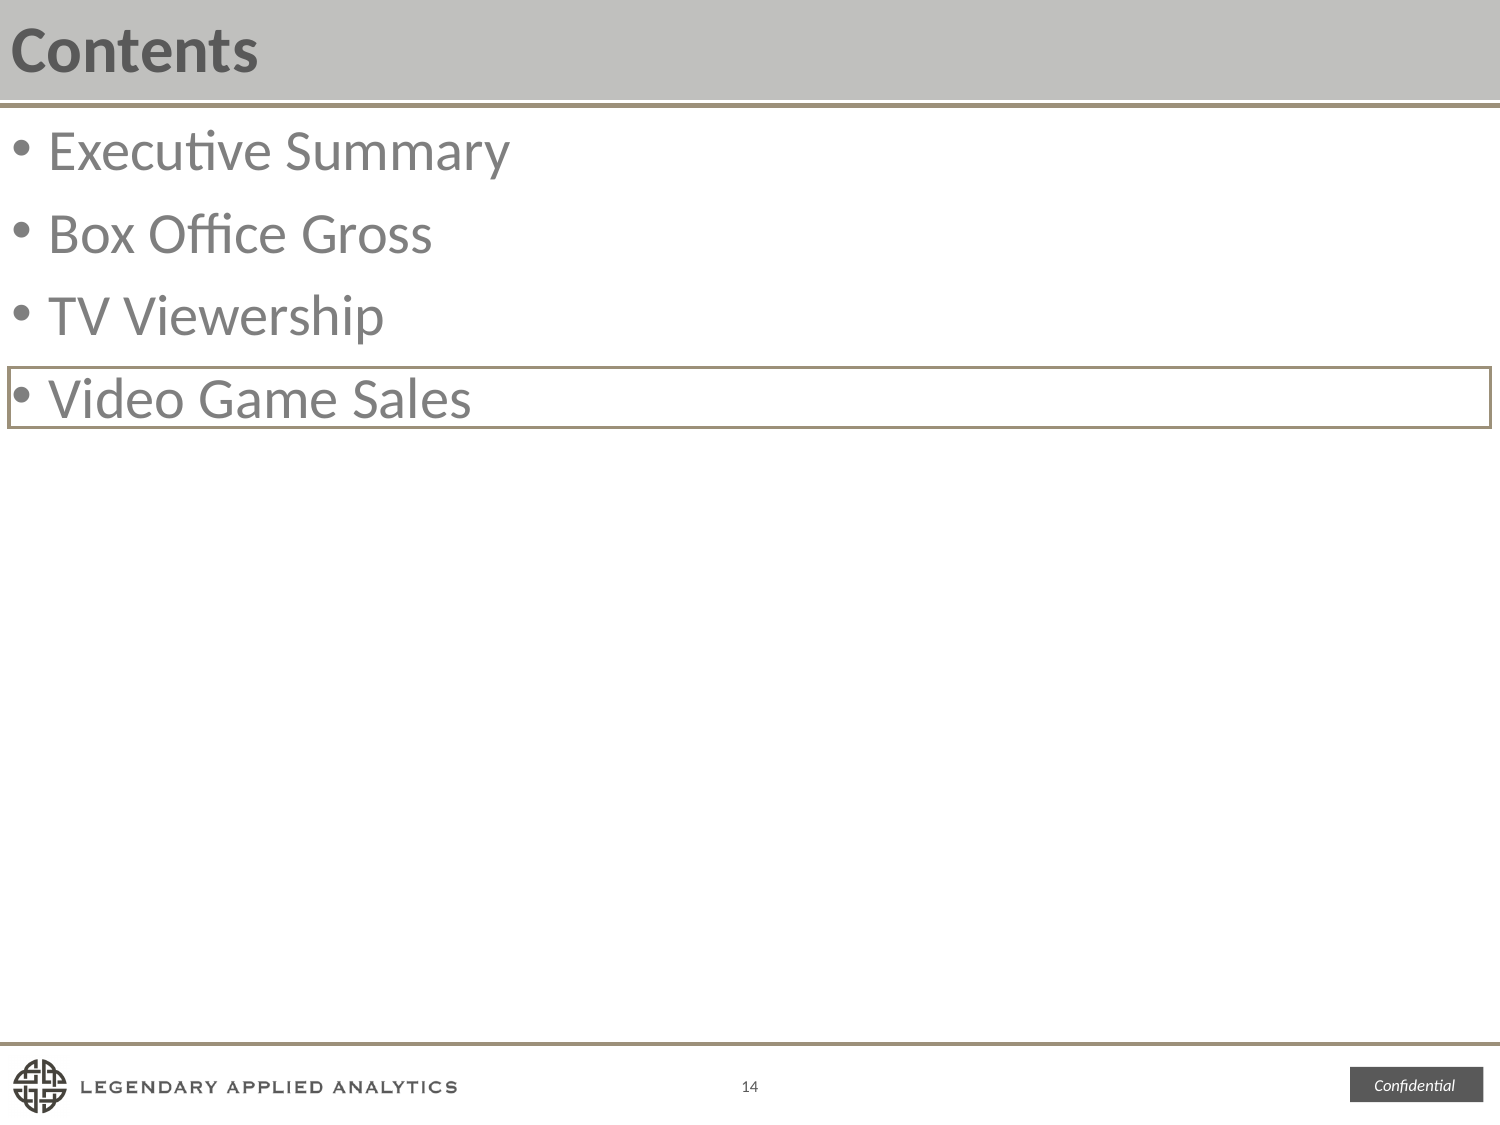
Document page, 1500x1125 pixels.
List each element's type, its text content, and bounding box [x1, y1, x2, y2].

picture [79, 1076, 459, 1098]
list Executive Summary Box Office Gross TV Viewership Video Game Sales [11, 112, 1485, 367]
text_box [9, 367, 1491, 428]
picture [8, 1055, 70, 1118]
list Executive Summary Box Office Gross TV Viewership Video Game Sales [11, 428, 1485, 434]
title Contents [11, 5, 1485, 96]
